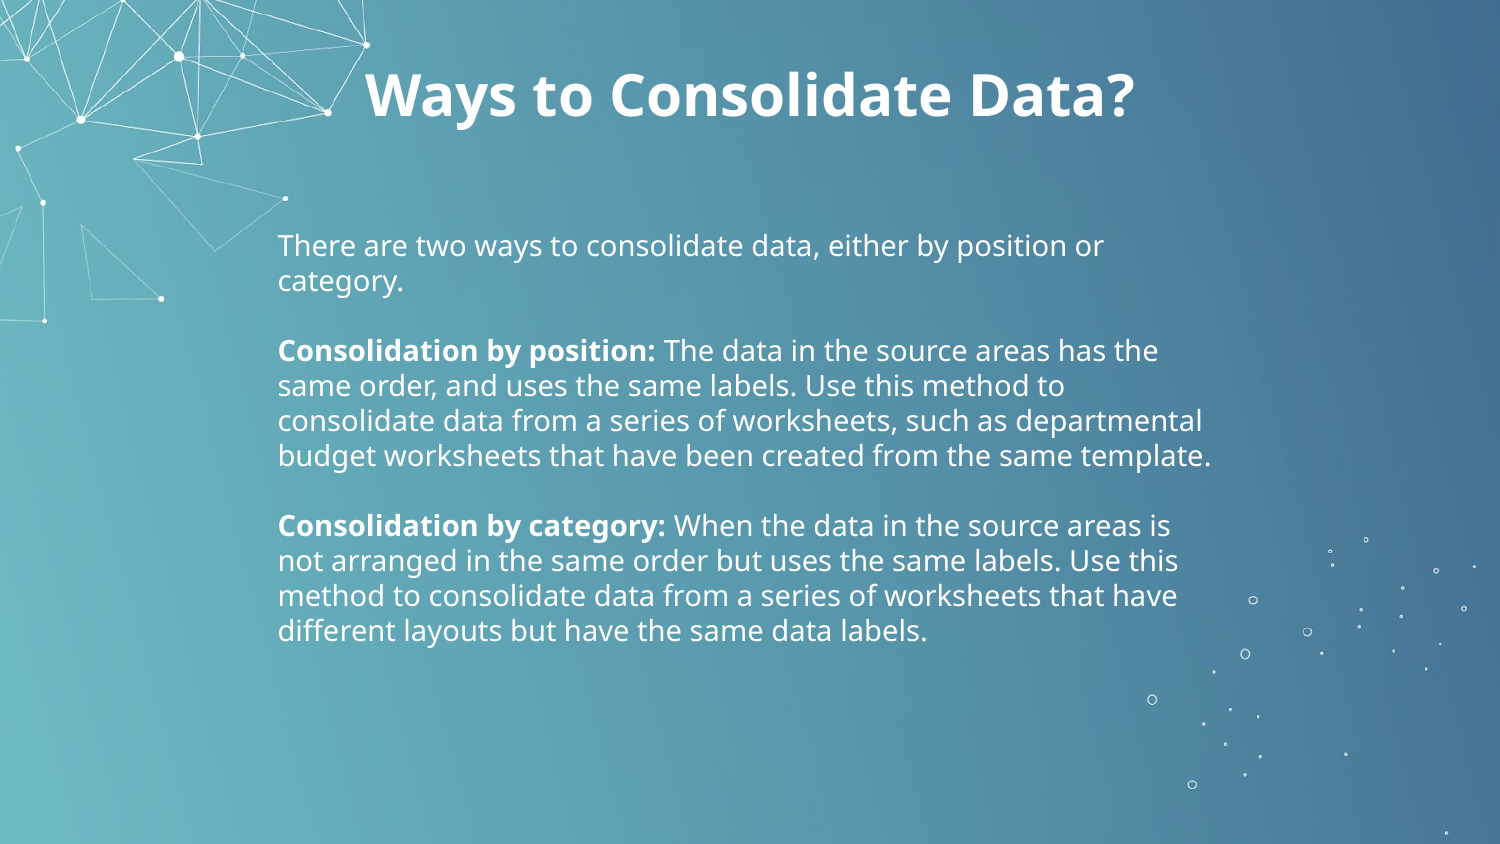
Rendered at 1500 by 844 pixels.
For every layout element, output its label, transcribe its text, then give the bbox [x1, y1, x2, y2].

text_box There are two ways to consolidate data, either by position or category. Consolidation by position: The data in the source areas has the same order, and uses the same labels. Use this method to consolidate data from a series of worksheets, such as departmental budget worksheets that have been created from the same template. Consolidation by category: When the data in the source areas is not arranged in the same order but uses the same labels. Use this method to consolidate data from a series of worksheets that have different layouts but have the same data labels. [262, 220, 1238, 664]
title Ways to Consolidate Data? [322, 42, 1178, 157]
picture [0, 0, 1500, 844]
